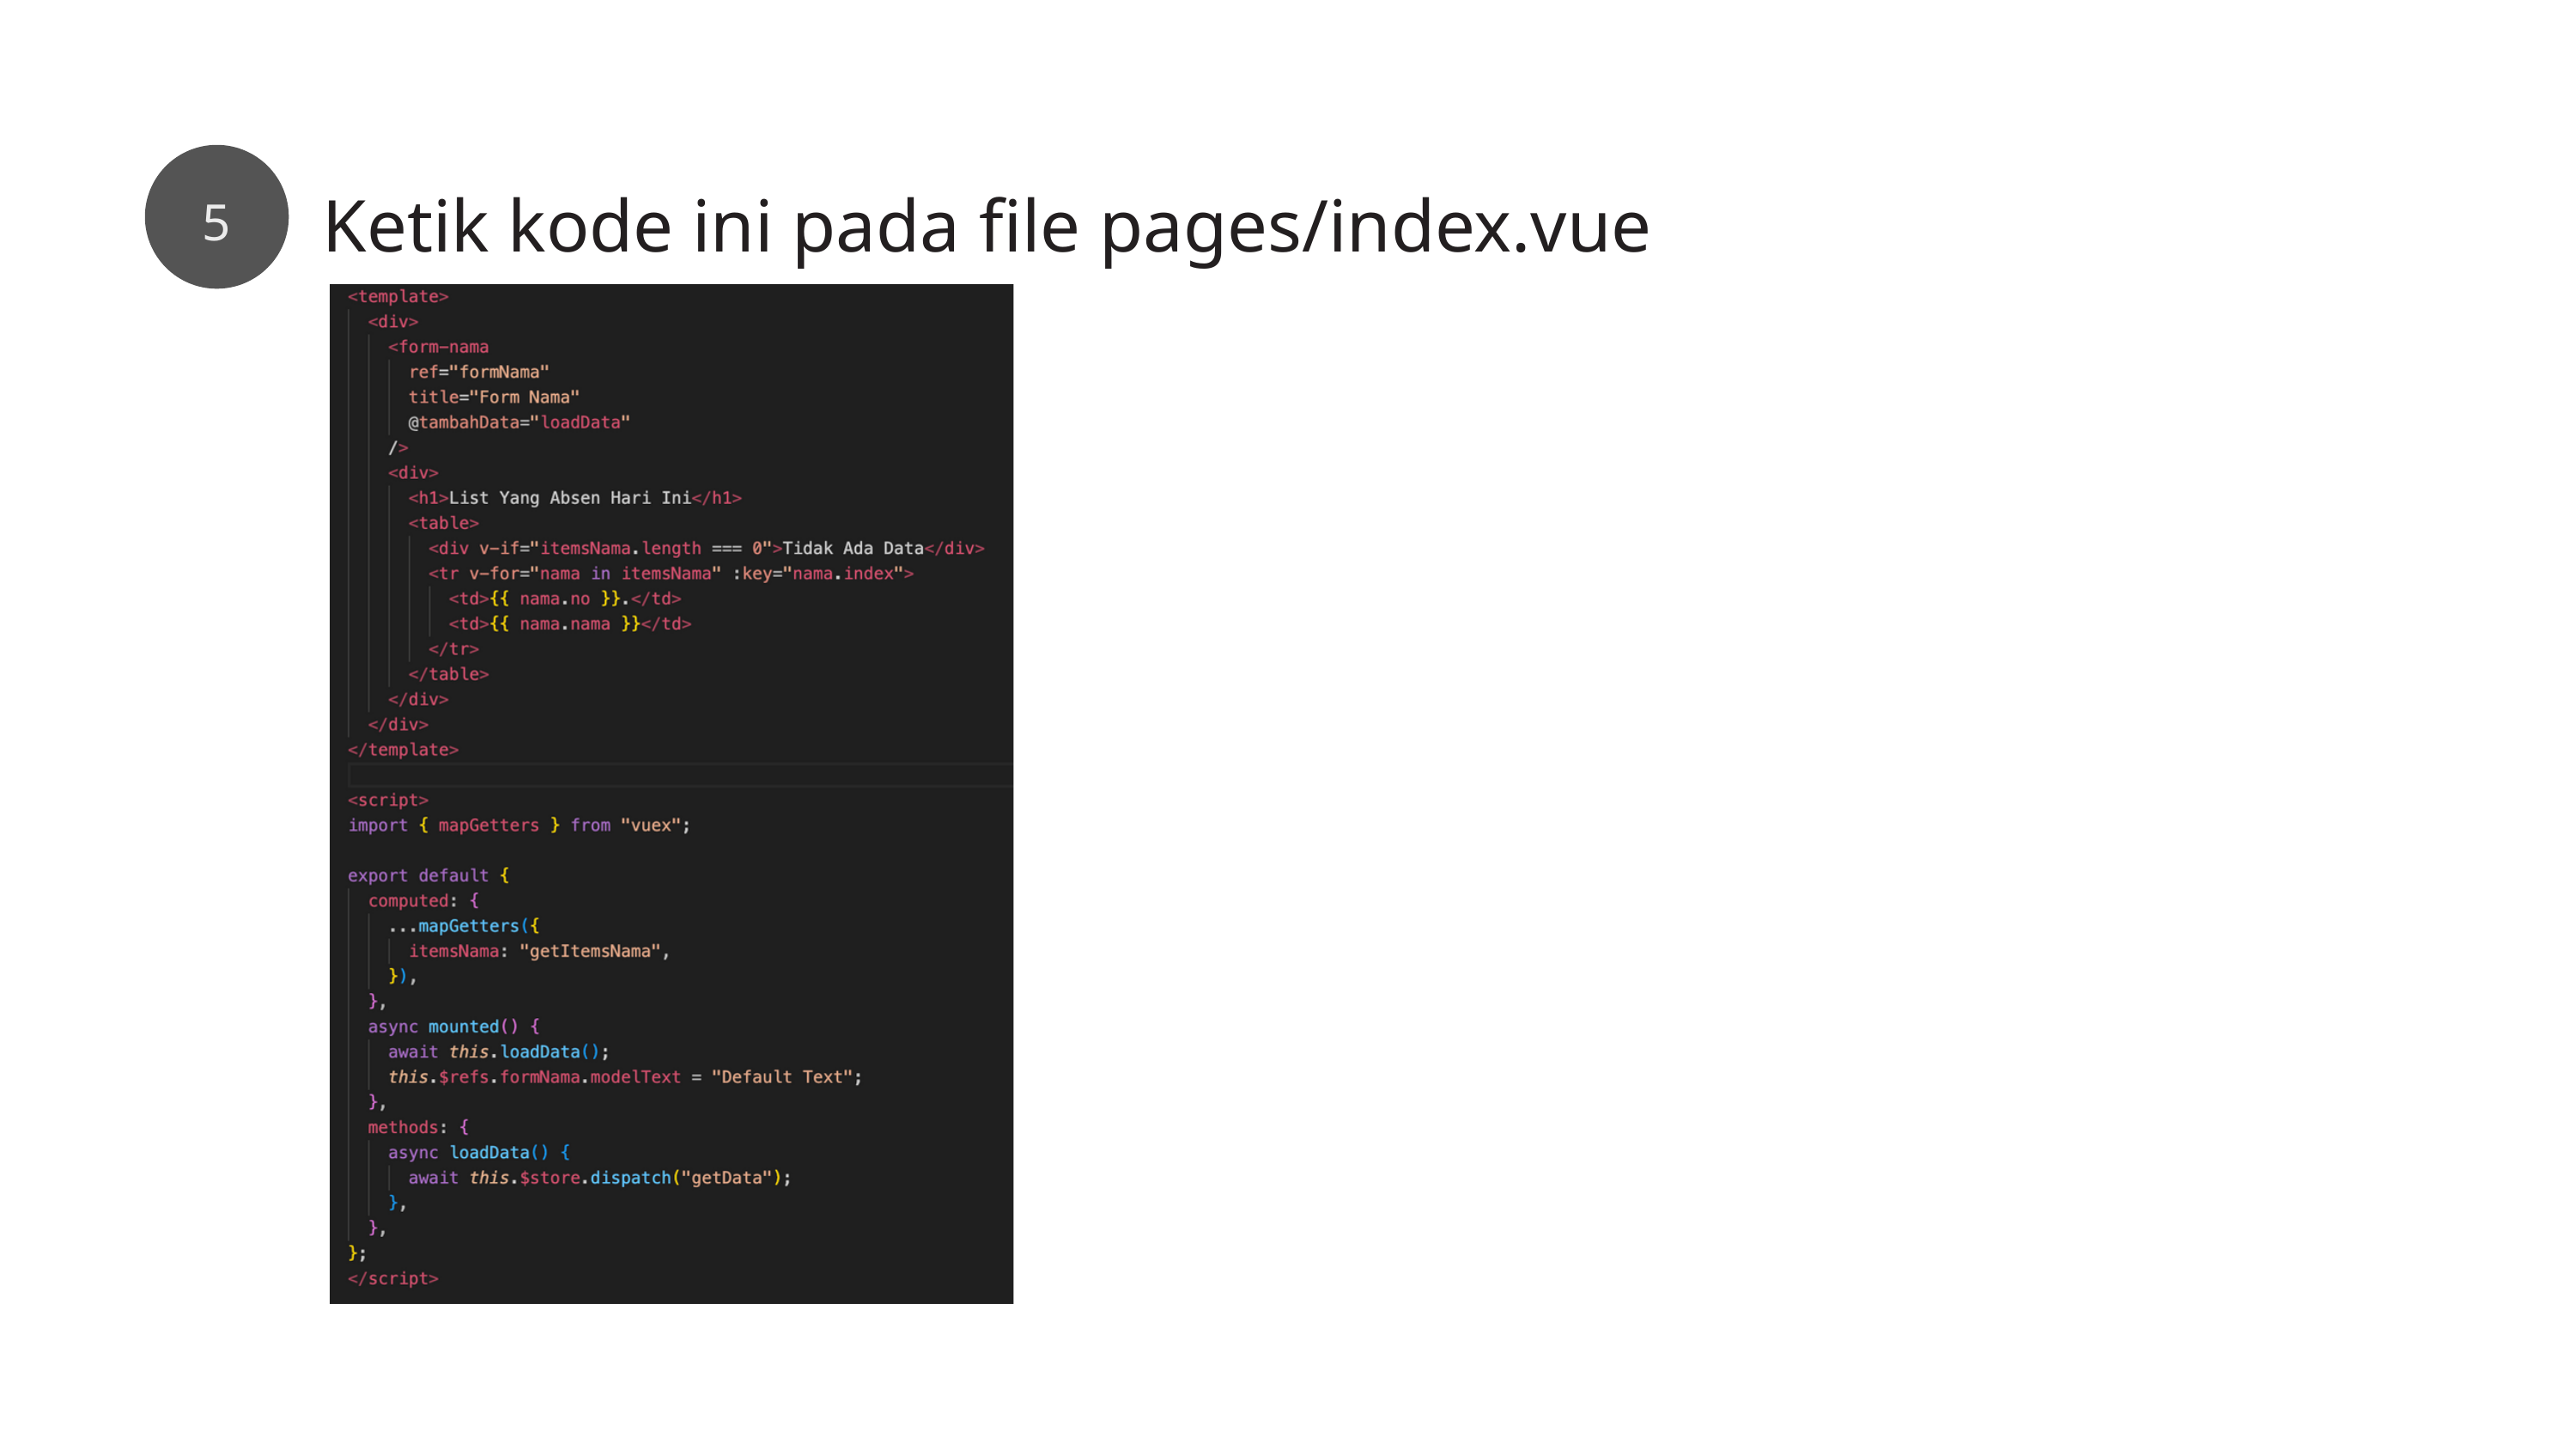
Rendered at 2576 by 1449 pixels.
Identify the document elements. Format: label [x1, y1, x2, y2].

text_box [144, 144, 2432, 289]
text_box [330, 299, 1014, 1304]
